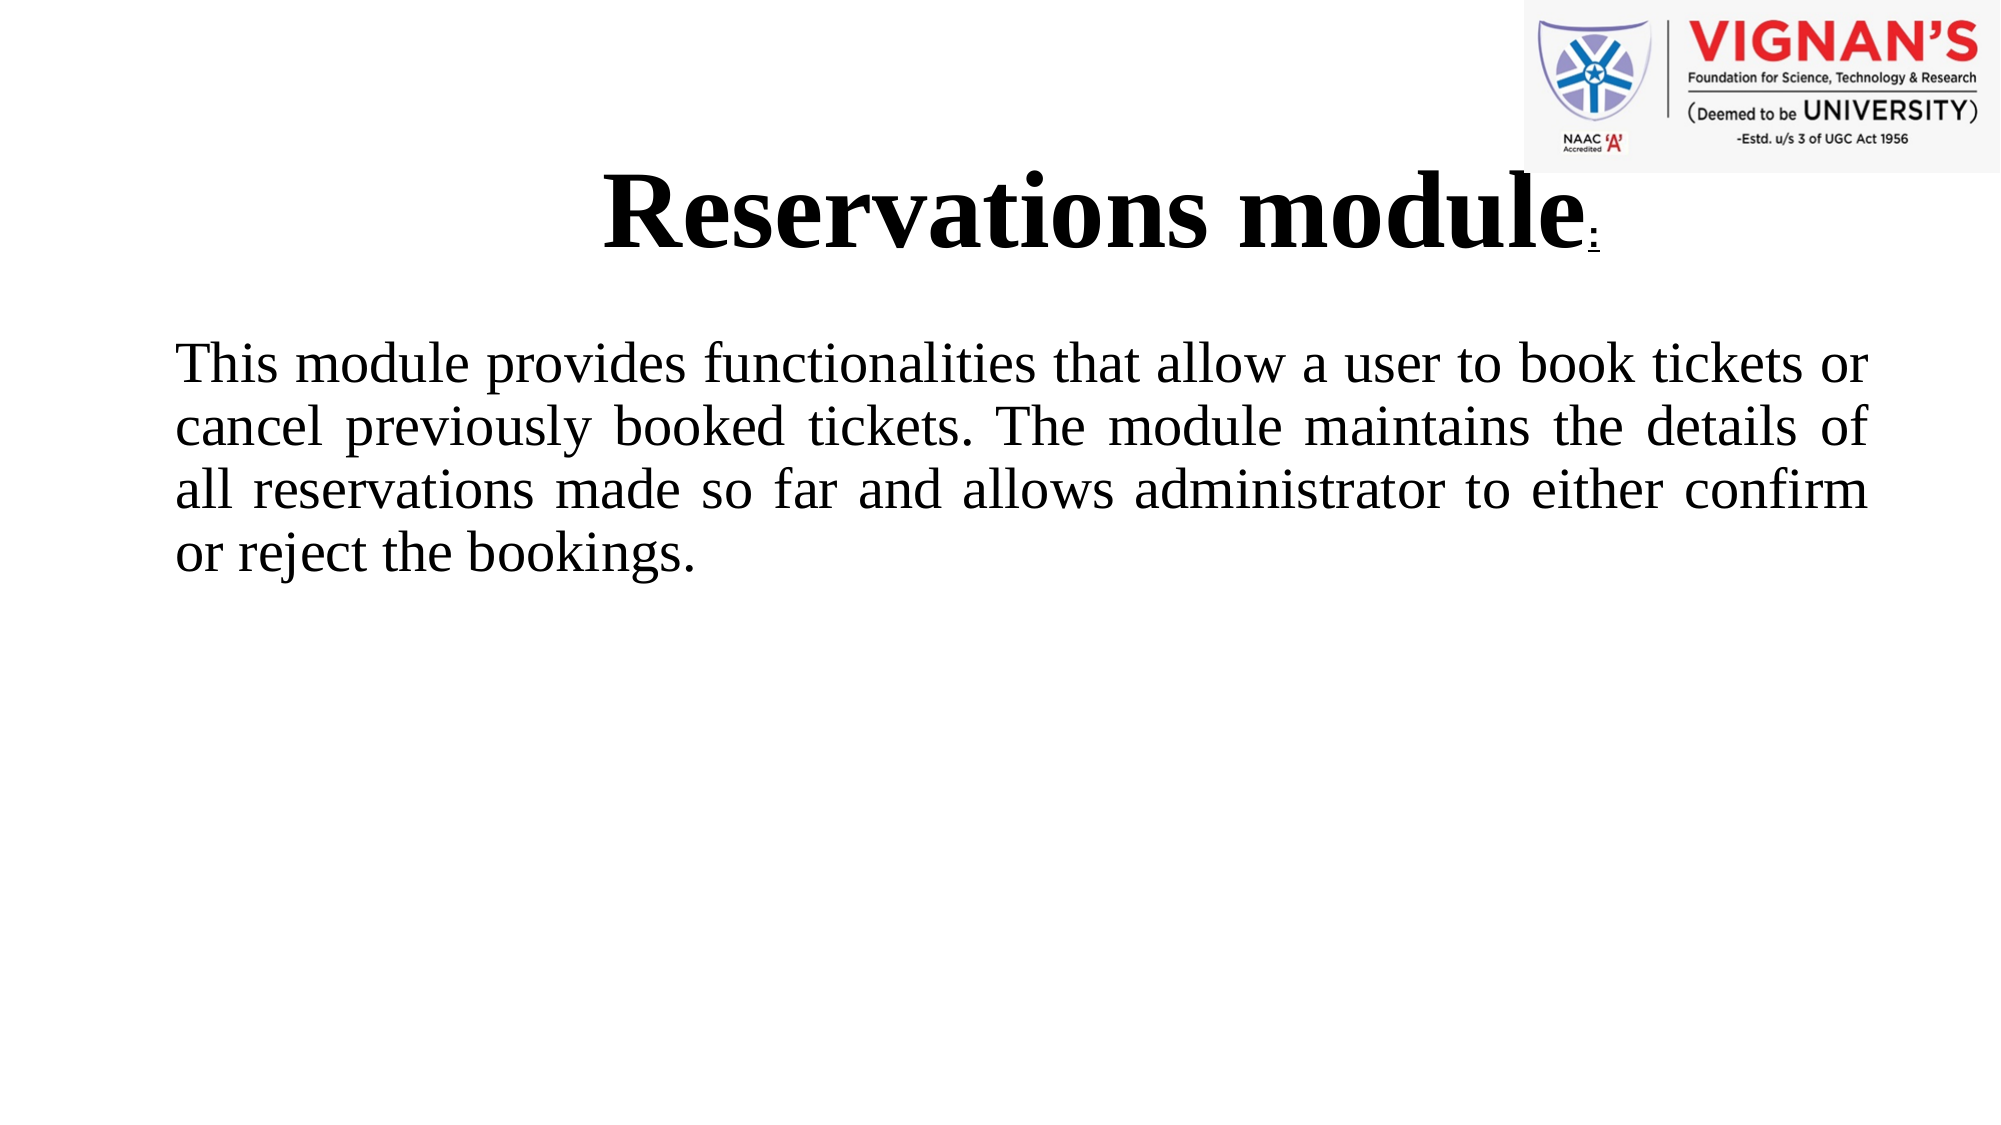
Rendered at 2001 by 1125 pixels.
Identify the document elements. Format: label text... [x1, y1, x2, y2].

title Reservations module: [137, 125, 1863, 344]
list This module provides functionalities that allow a user to book tickets or cancel previously booked tickets. The module maintains the details of all reservations made so far and allows administrator to either confirm or reject the bookings. [160, 324, 1886, 783]
picture [1524, 0, 2000, 173]
